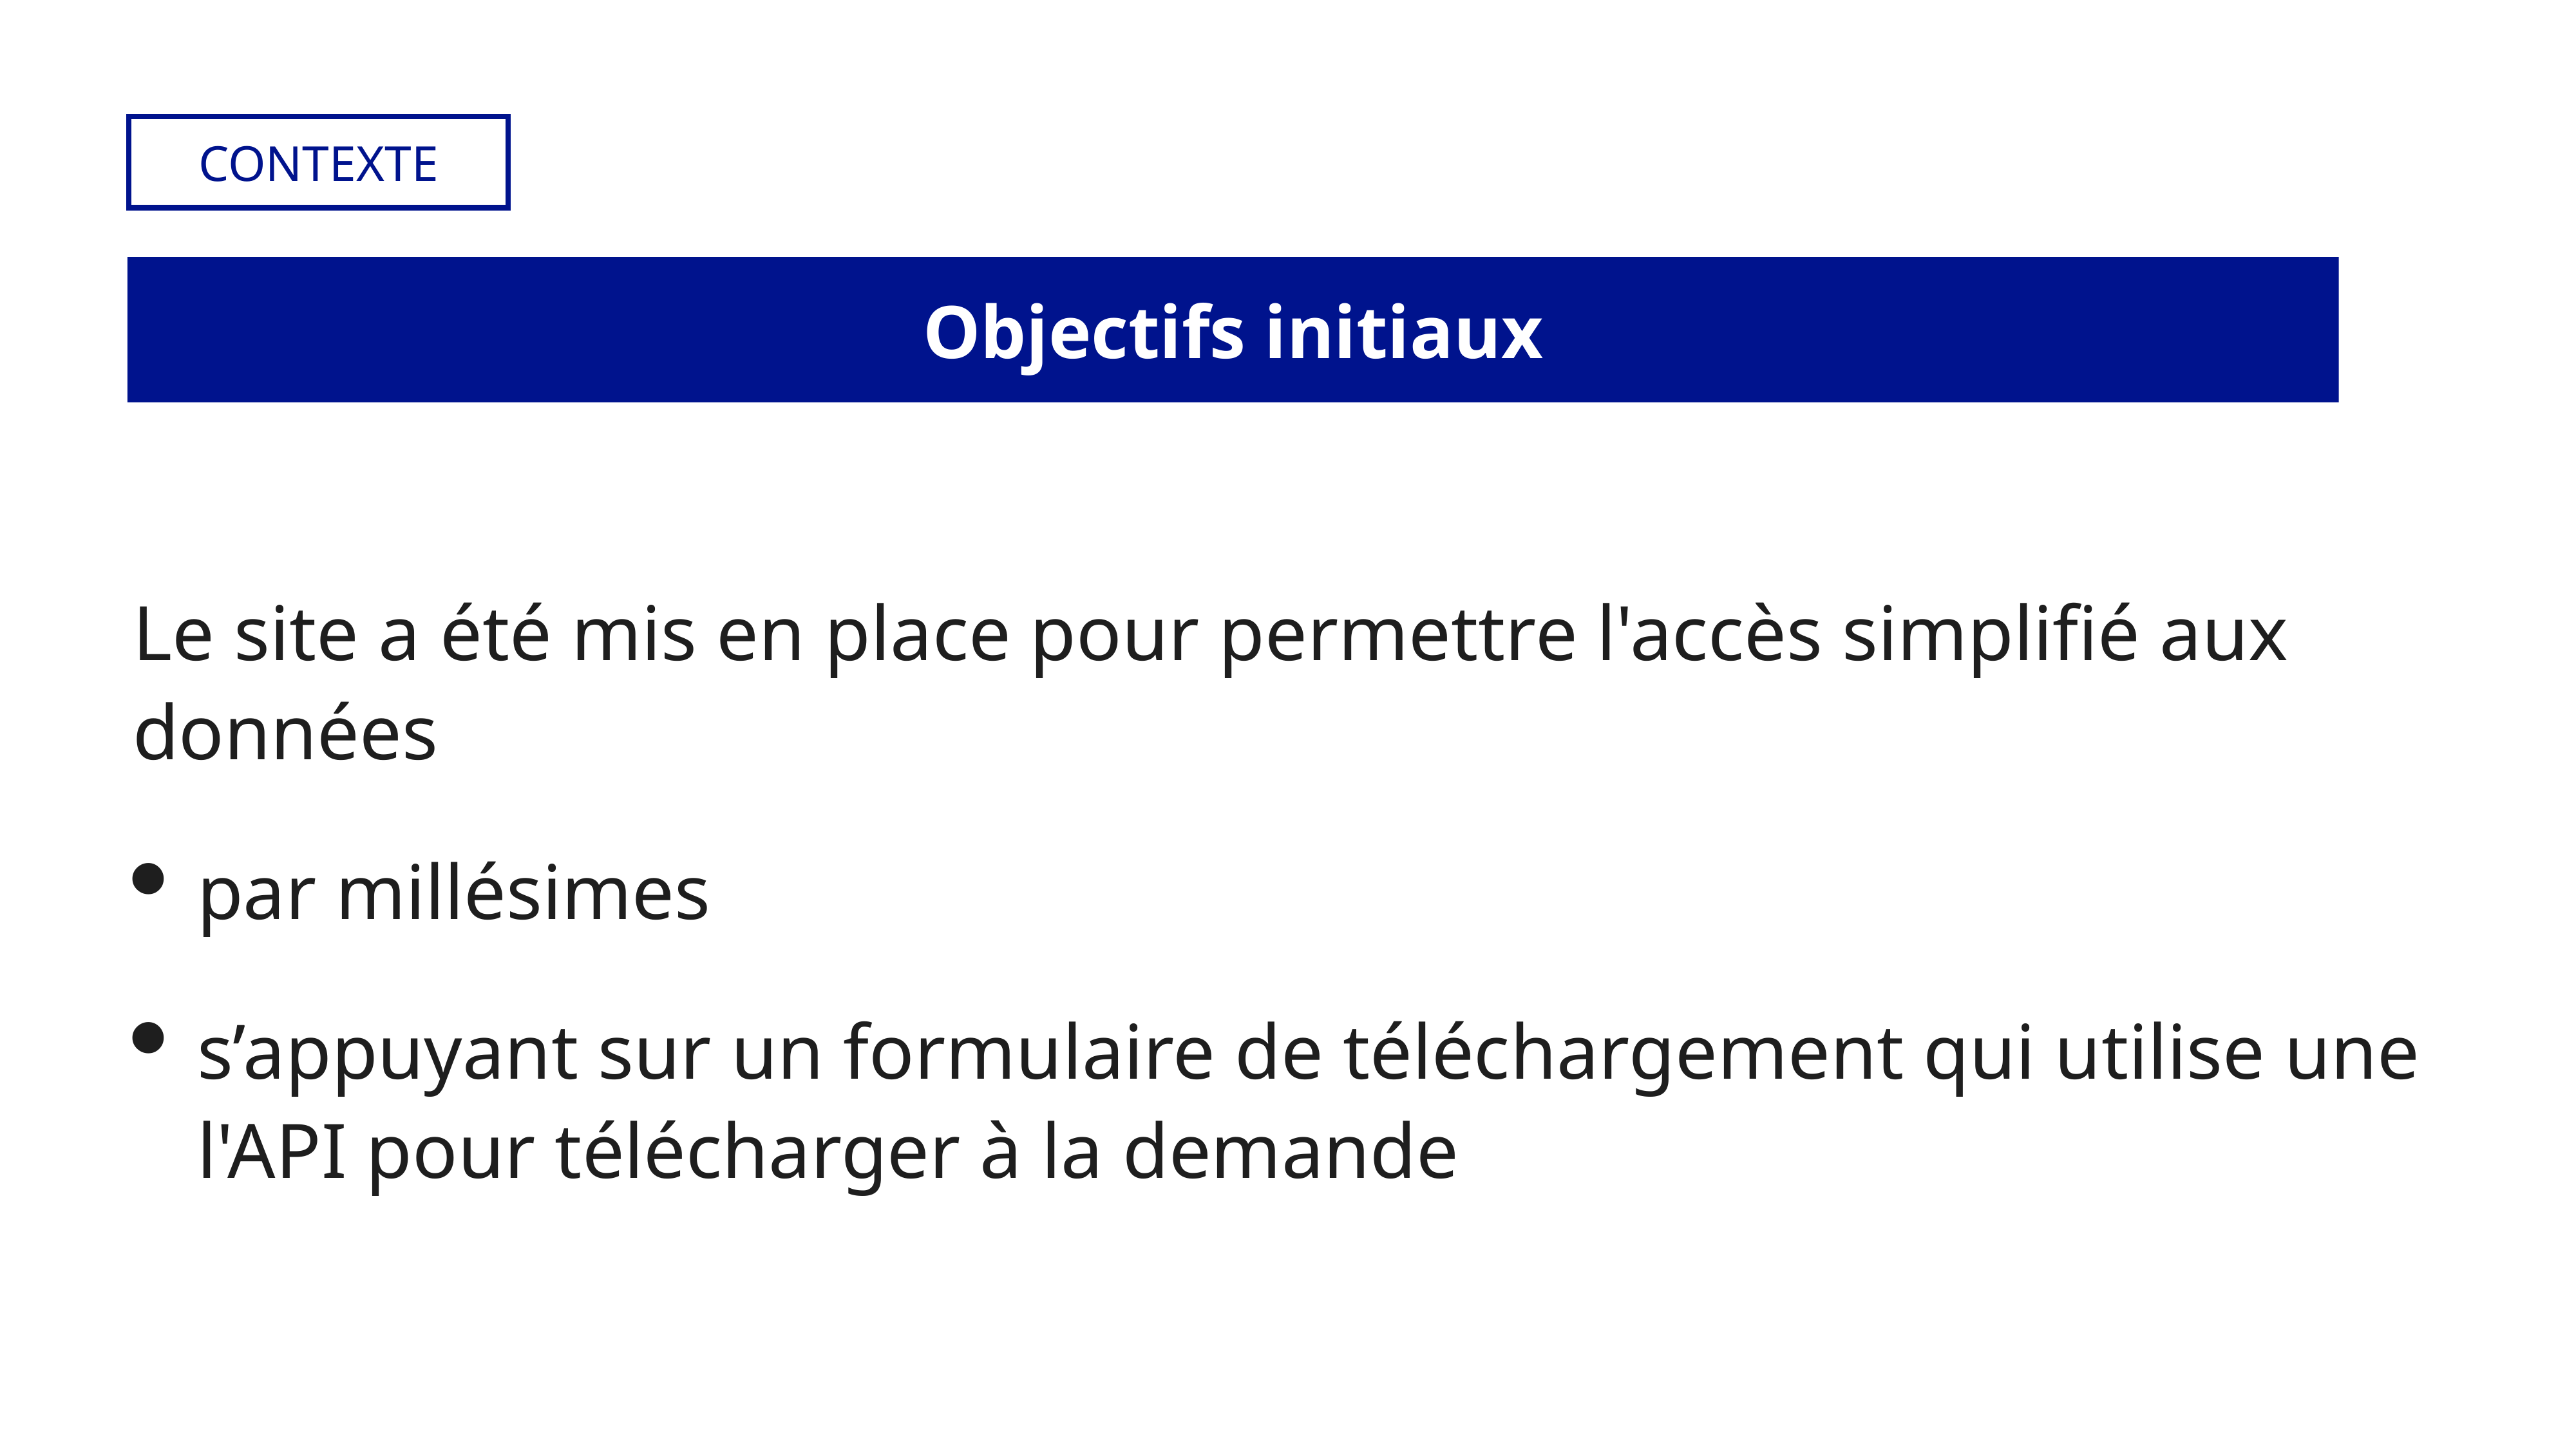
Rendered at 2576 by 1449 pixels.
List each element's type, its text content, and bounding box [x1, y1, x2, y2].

text_box Le site a été mis en place pour permettre l'accès simplifié aux données par millésimes s’appuyant sur un formulaire de téléchargement qui utilise une l'API pour télécharger à la demande [127, 448, 2448, 1321]
list Objectifs initiaux [127, 257, 2339, 402]
text_box CONTEXTE [129, 117, 509, 208]
